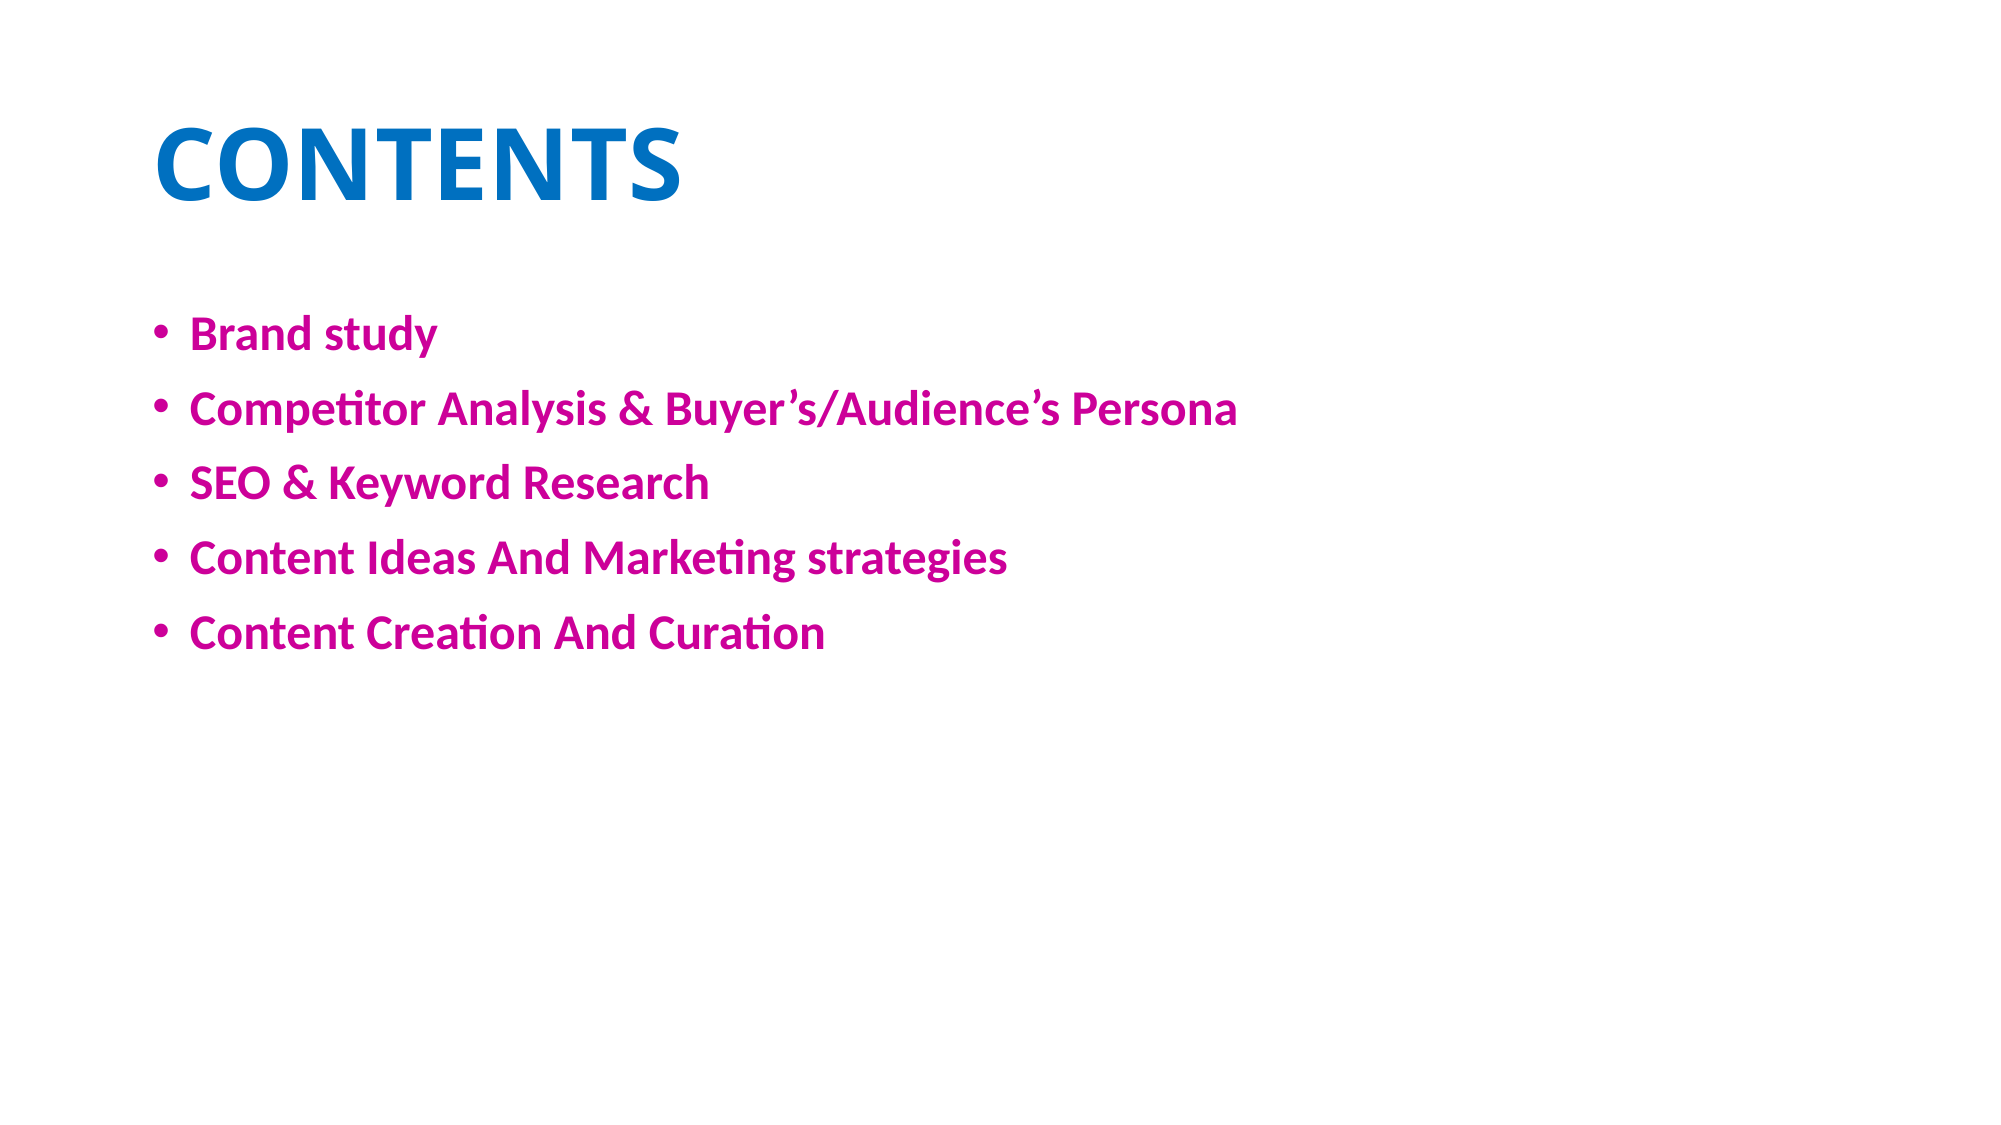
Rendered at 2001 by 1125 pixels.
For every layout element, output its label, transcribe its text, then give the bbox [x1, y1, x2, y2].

list Brand study Competitor Analysis & Buyer’s/Audience’s Persona SEO & Keyword Research Content Ideas And Marketing strategies Content Creation And Curation [137, 299, 1863, 1014]
title CONTENTS [137, 59, 1863, 278]
